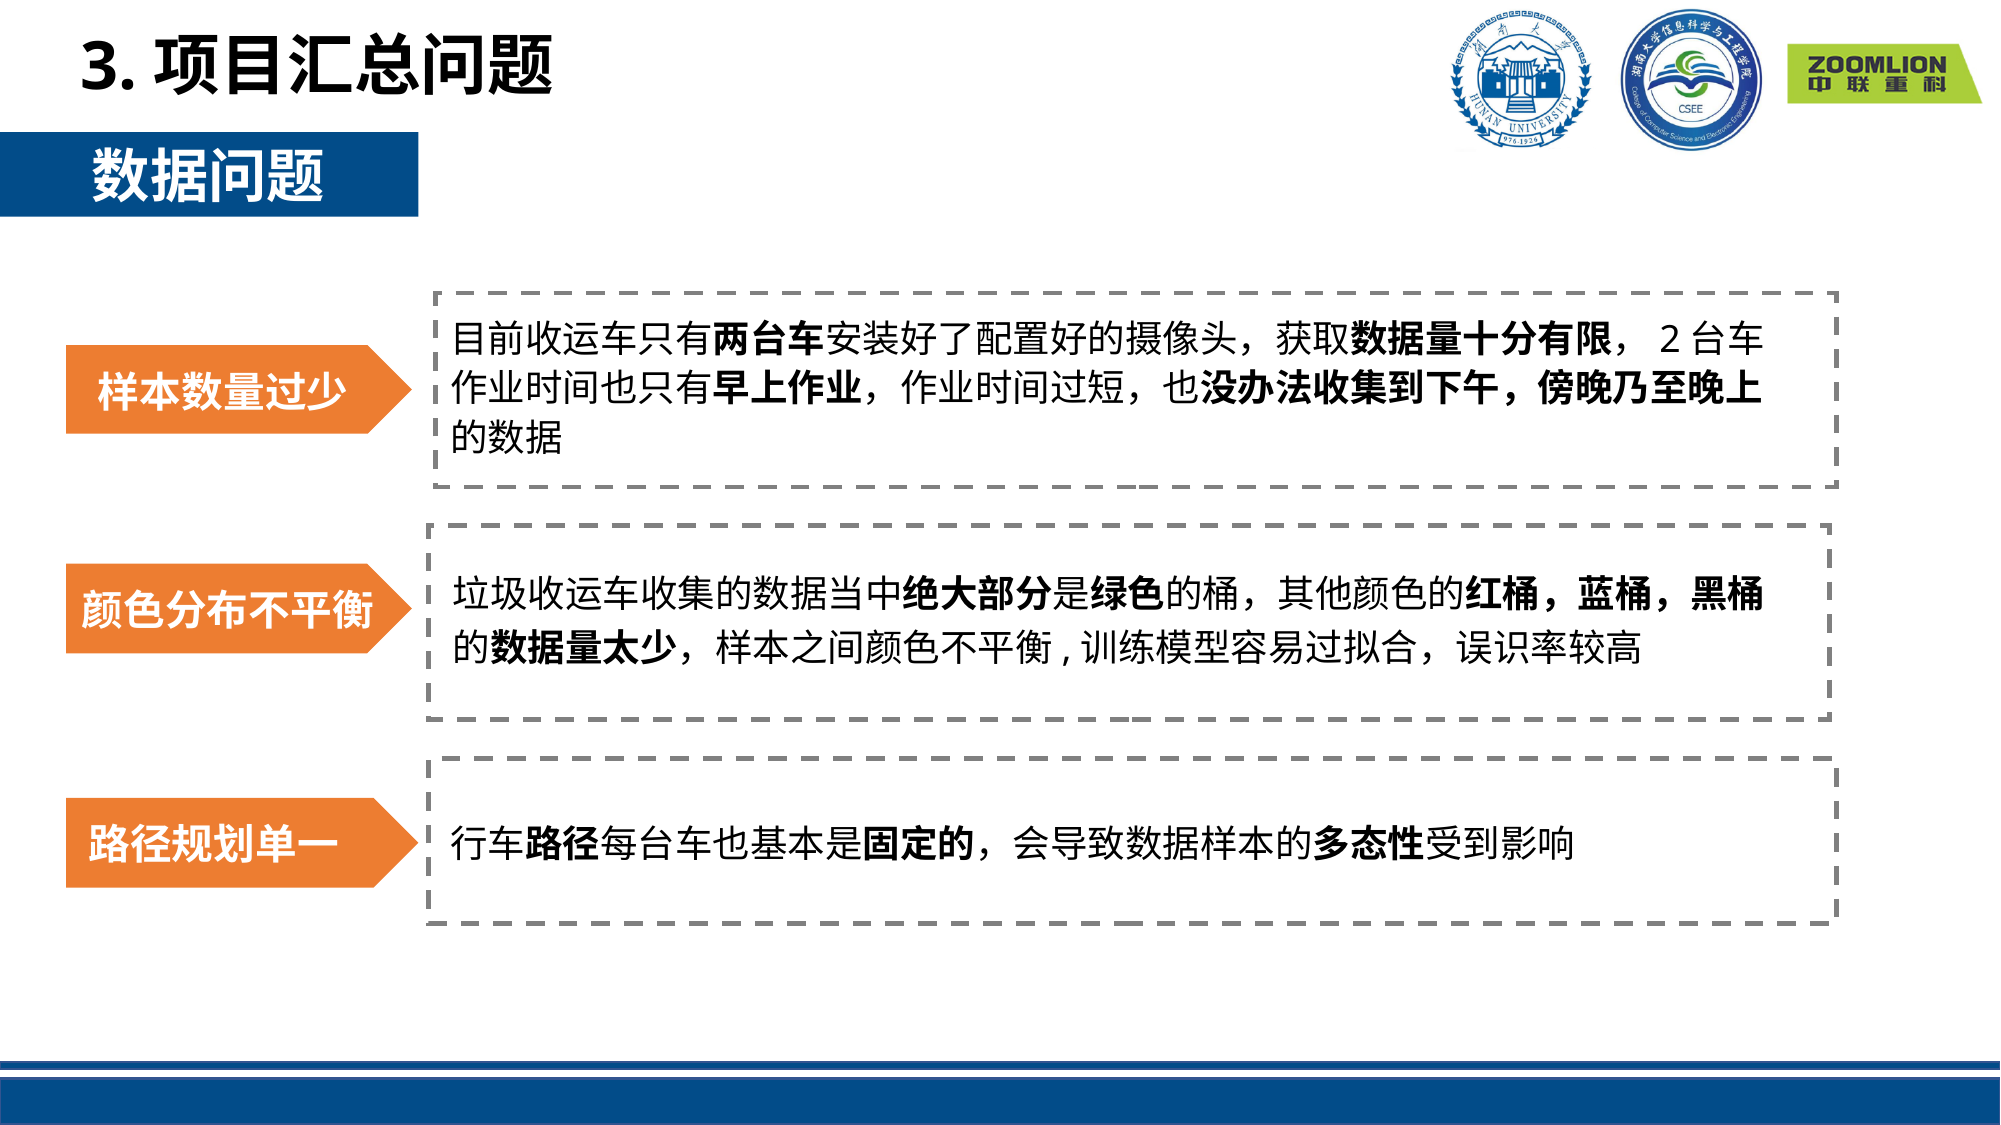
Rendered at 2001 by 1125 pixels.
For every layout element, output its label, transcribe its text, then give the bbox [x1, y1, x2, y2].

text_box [66, 293, 1837, 924]
picture [1445, 0, 2000, 156]
text_box 3.项目汇总问题 [66, 15, 900, 110]
text_box 数据问题 [0, 132, 419, 217]
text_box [0, 1061, 2000, 1125]
